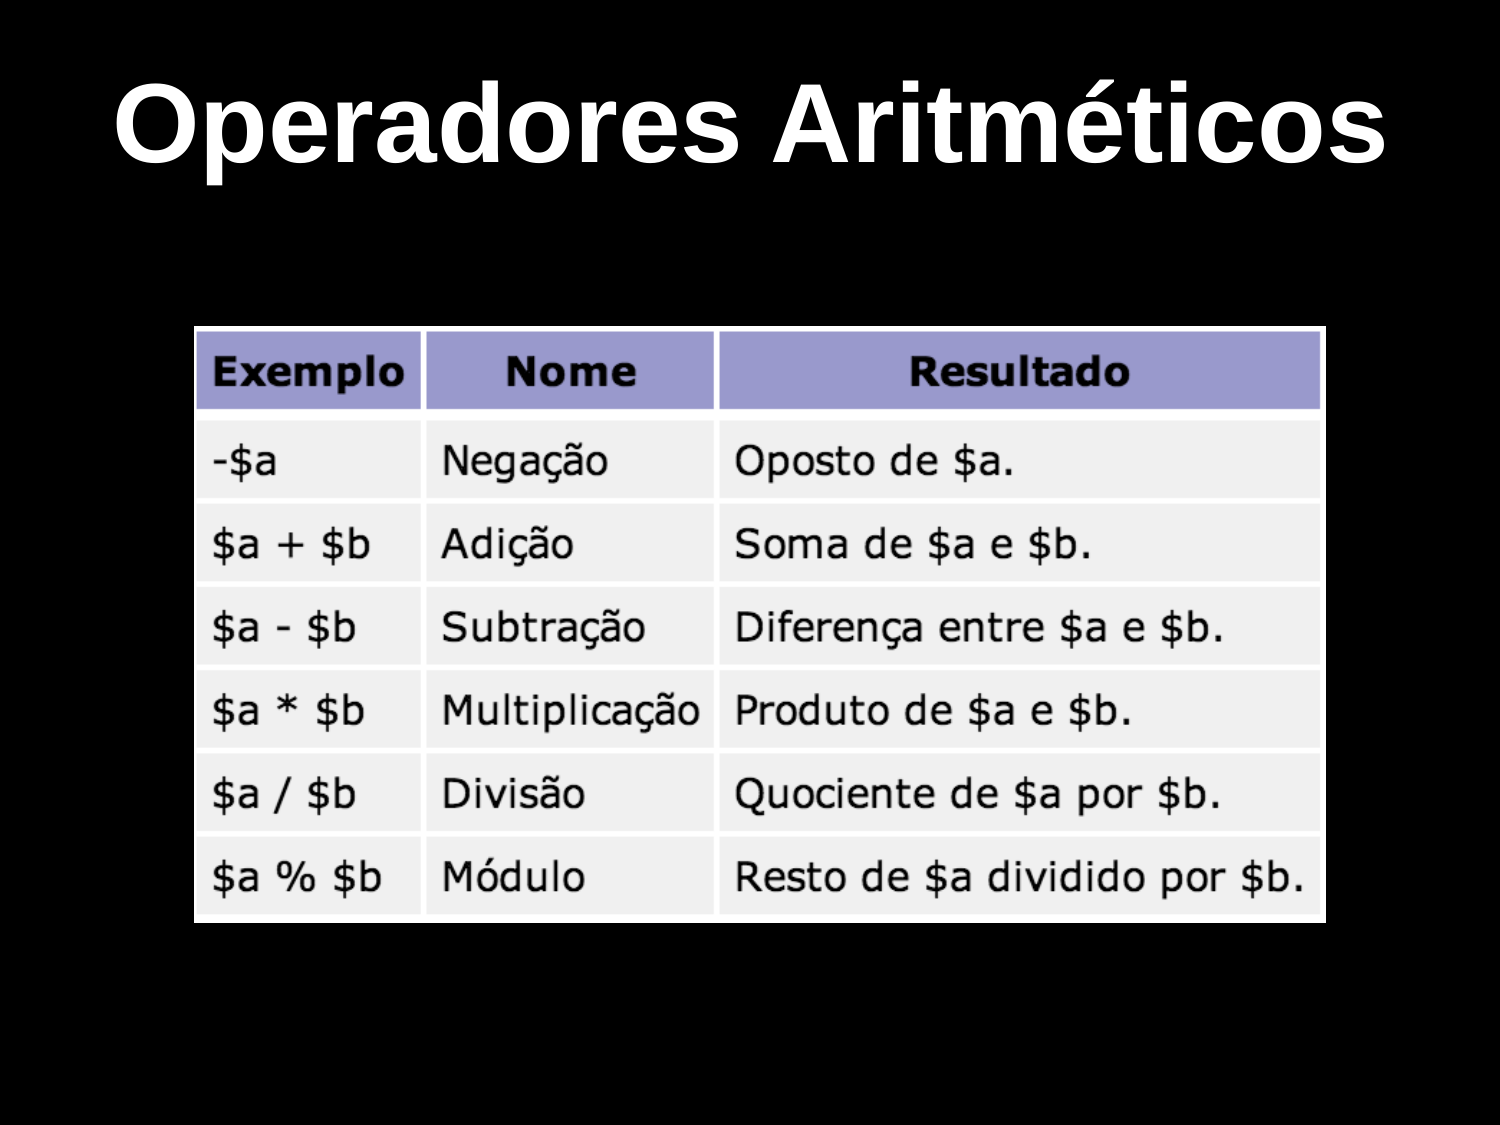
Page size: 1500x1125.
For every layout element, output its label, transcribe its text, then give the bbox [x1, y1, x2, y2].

text_box Operadores Aritméticos [97, 42, 1405, 193]
picture [194, 325, 1326, 924]
